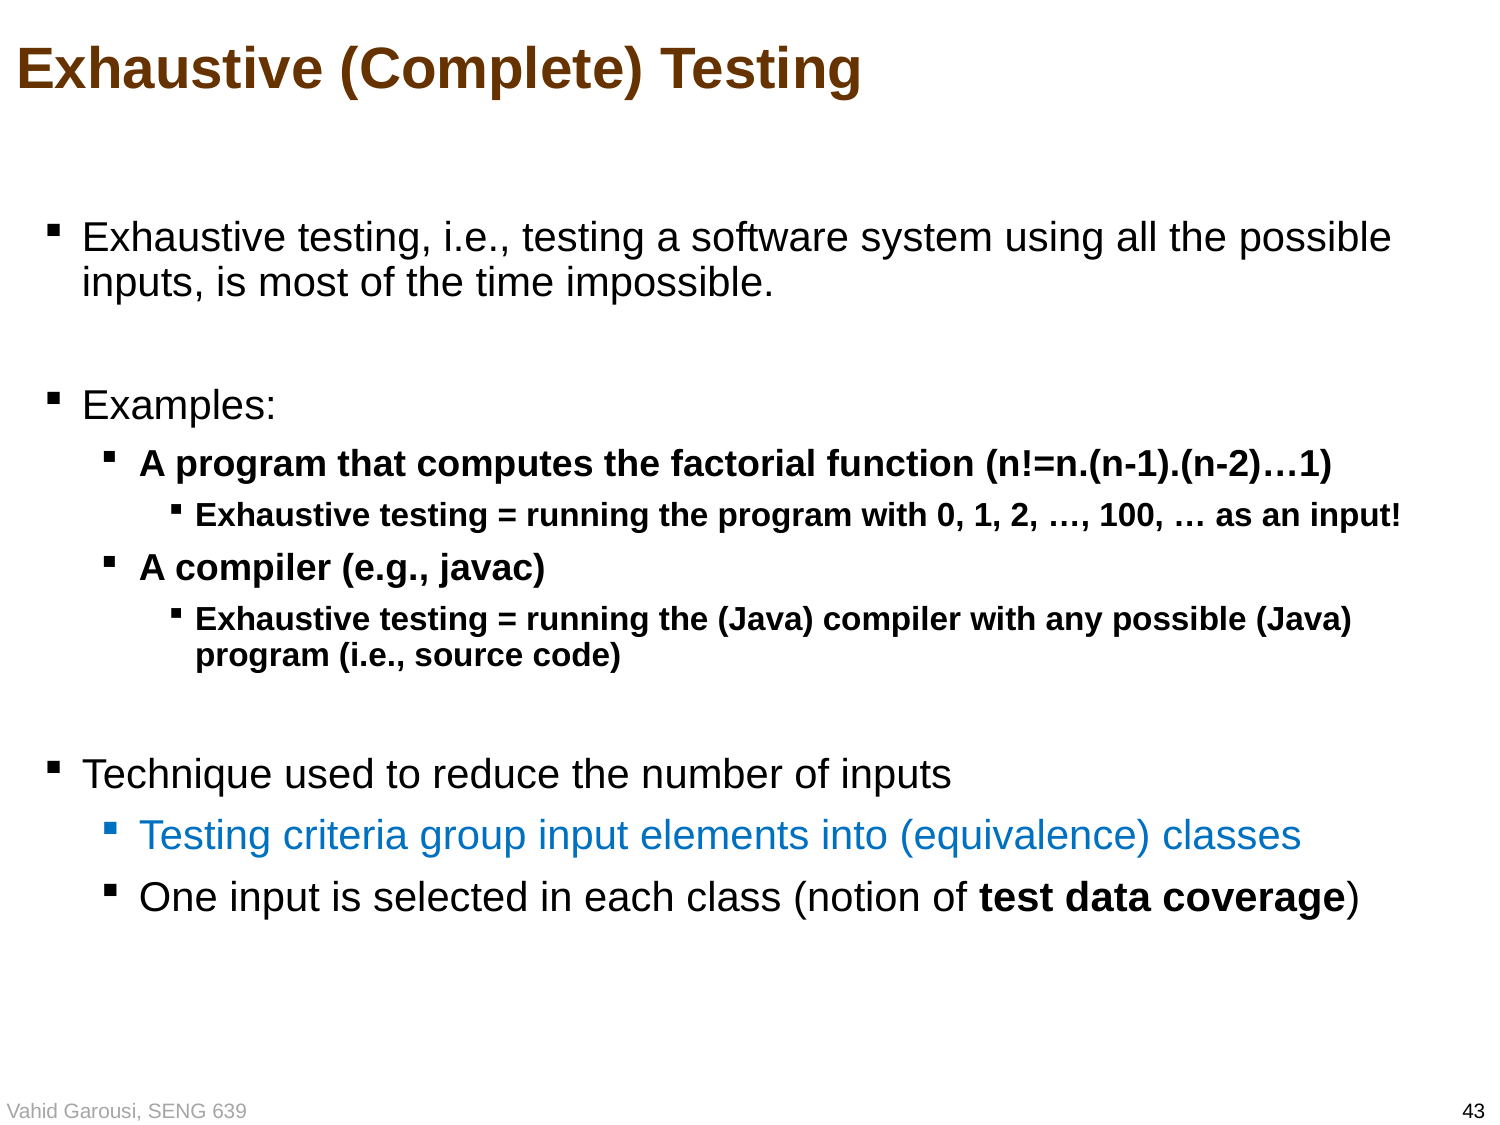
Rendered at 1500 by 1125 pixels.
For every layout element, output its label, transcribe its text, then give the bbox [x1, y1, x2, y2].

title Exhaustive (Complete) Testing [0, 1, 1500, 115]
list Exhaustive testing, i.e., testing a software system using all the possible inputs, is most of the time impossible. Examples: A program that computes the factorial function (n!=n.(n-1).(n-2)…1) Exhaustive testing = running the program with 0, 1, 2, …, 100, … as an input! A compiler (e.g., javac) Exhaustive testing = running the (Java) compiler with any possible (Java) program (i.e., source code) Technique used to reduce the number of inputs Testing criteria group input elements into (equivalence) classes One input is selected in each class (notion of test data coverage) [28, 207, 1460, 968]
